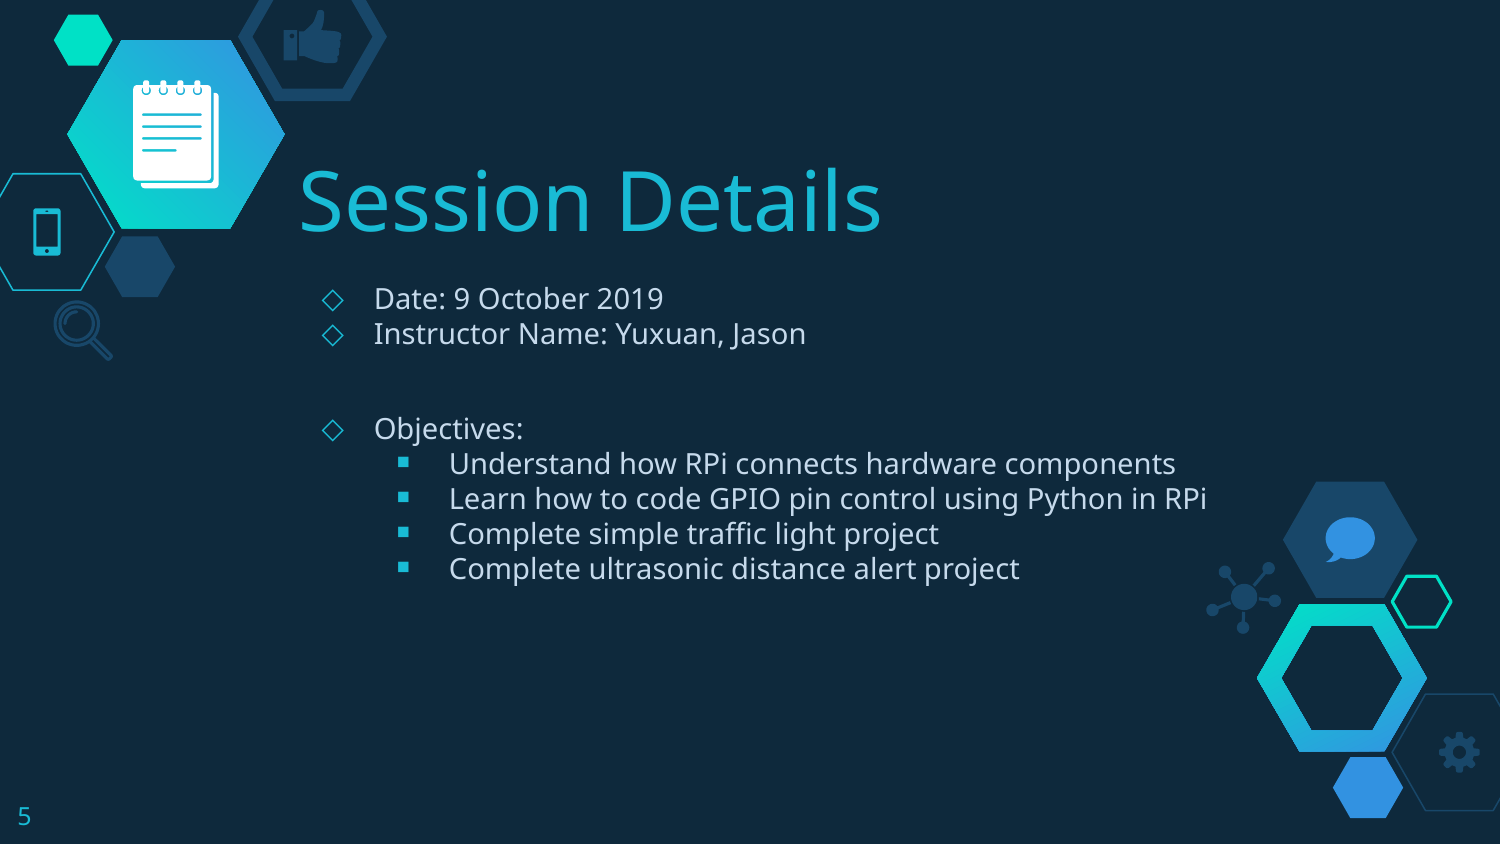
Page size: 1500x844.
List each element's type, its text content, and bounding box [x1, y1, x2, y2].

slide_number ‹#› [2, 785, 93, 844]
list Date: 9 October 2019 Instructor Name: Yuxuan, Jason Objectives: Understand how RPi connects hardware components Learn how to code GPIO pin control using Python in RPi Complete simple traffic light project Complete ultrasonic distance alert project [283, 265, 1257, 752]
